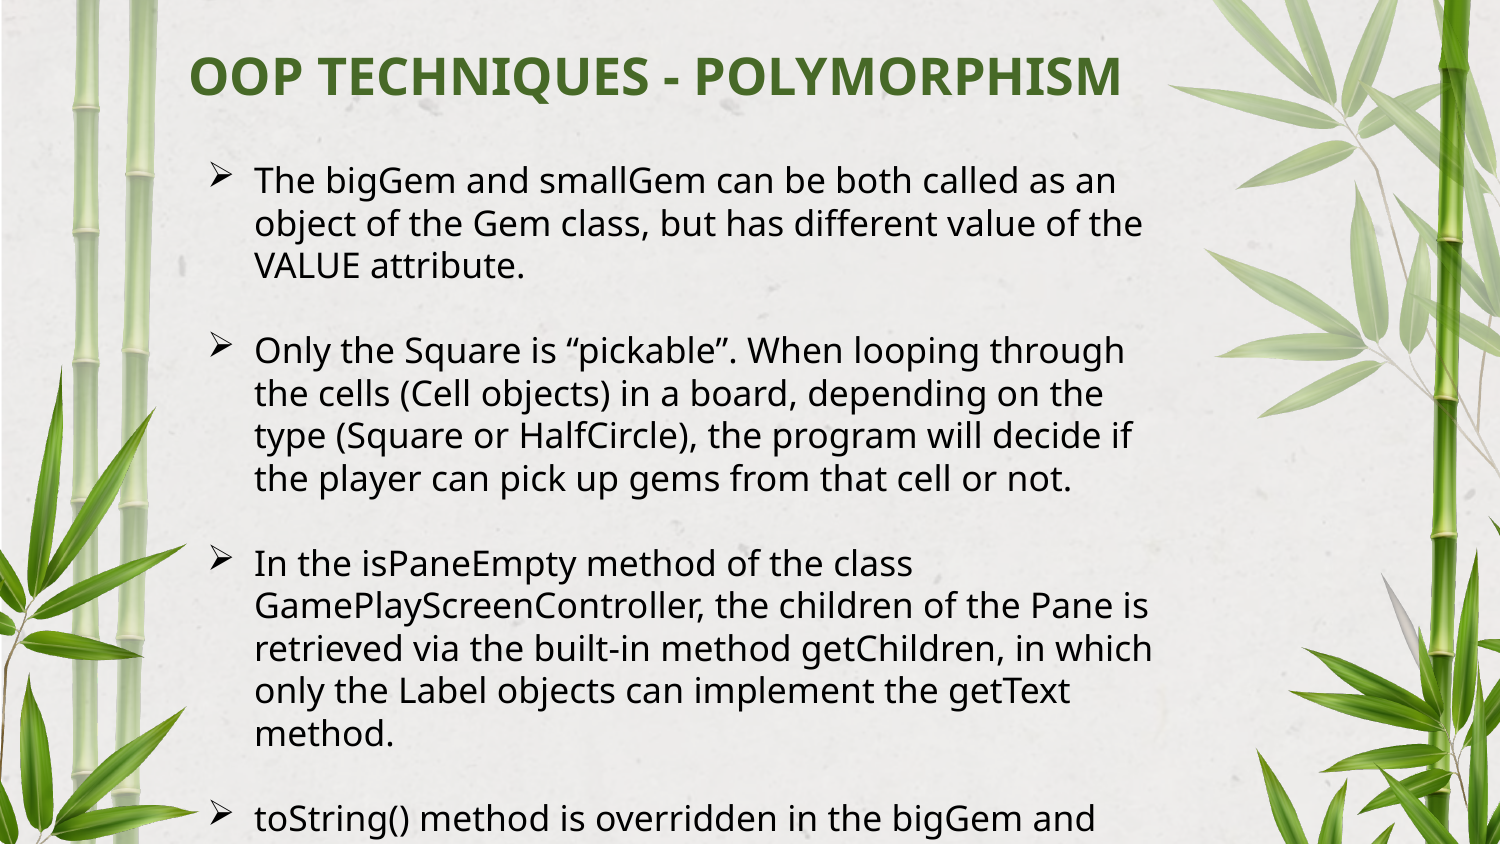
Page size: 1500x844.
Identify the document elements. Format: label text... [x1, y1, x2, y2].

text_box The bigGem and smallGem can be both called as an object of the Gem class, but has different value of the VALUE attribute. Only the Square is “pickable”. When looping through the cells (Cell objects) in a board, depending on the type (Square or HalfCircle), the program will decide if the player can pick up gems from that cell or not. In the isPaneEmpty method of the class GamePlayScreenController, the children of the Pane is retrieved via the built-in method getChildren, in which only the Label objects can implement the getText method. toString() method is overridden in the bigGem and smallGem." [192, 150, 1184, 844]
title OOP TECHNIQUES - POLYMORPHISM [173, 35, 1359, 115]
picture [1137, 0, 1500, 844]
picture [0, 319, 192, 844]
